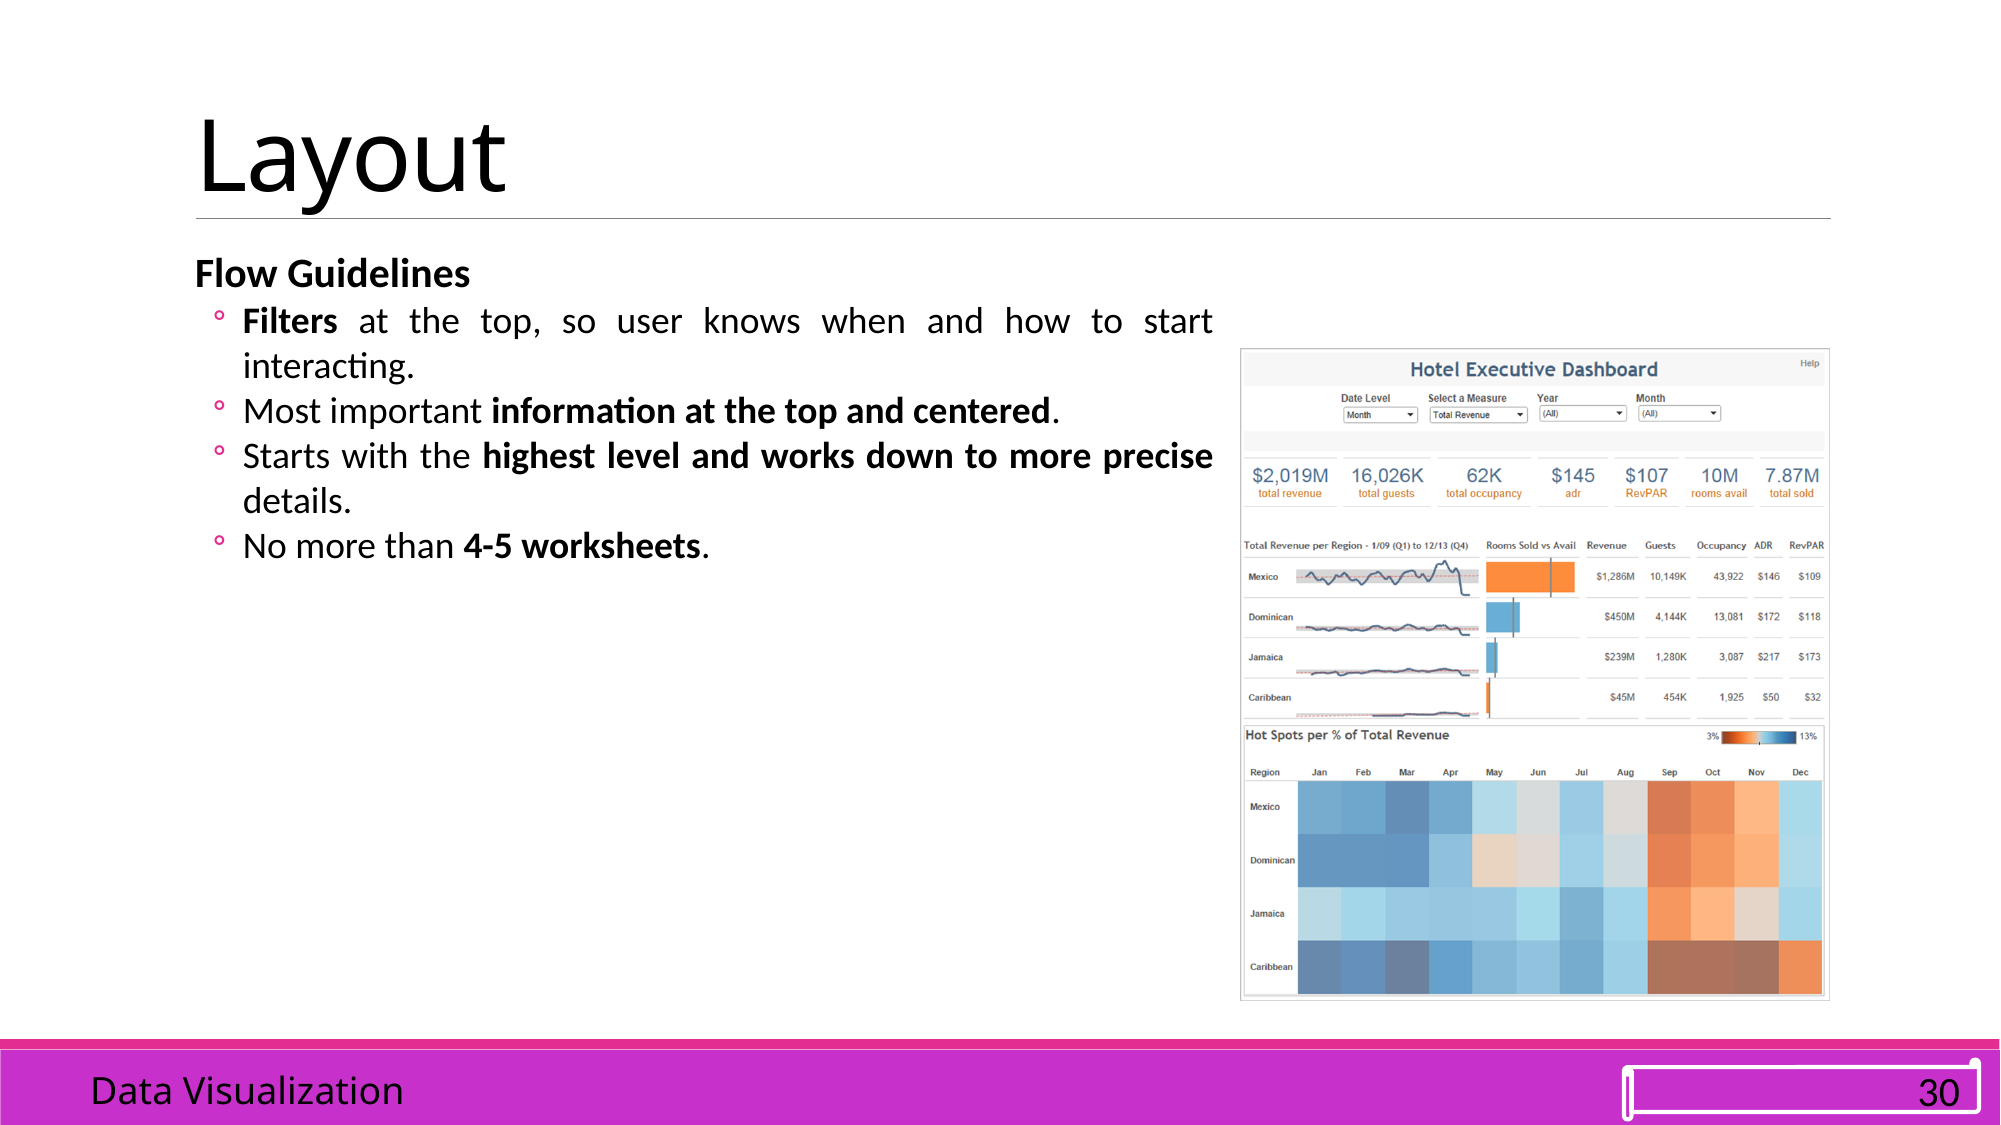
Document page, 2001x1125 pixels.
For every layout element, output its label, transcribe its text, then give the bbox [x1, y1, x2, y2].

list Flow Guidelines Filters at the top, so user knows when and how to start interacting. Most important information at the top and centered. Starts with the highest level and works down to more precise details. No more than 4-5 worksheets. [180, 238, 1215, 692]
picture [1239, 347, 1831, 1001]
text_box Data Visualization [75, 1059, 420, 1119]
slide_number 30 [1621, 1057, 1982, 1122]
title Layout [180, 47, 1830, 220]
